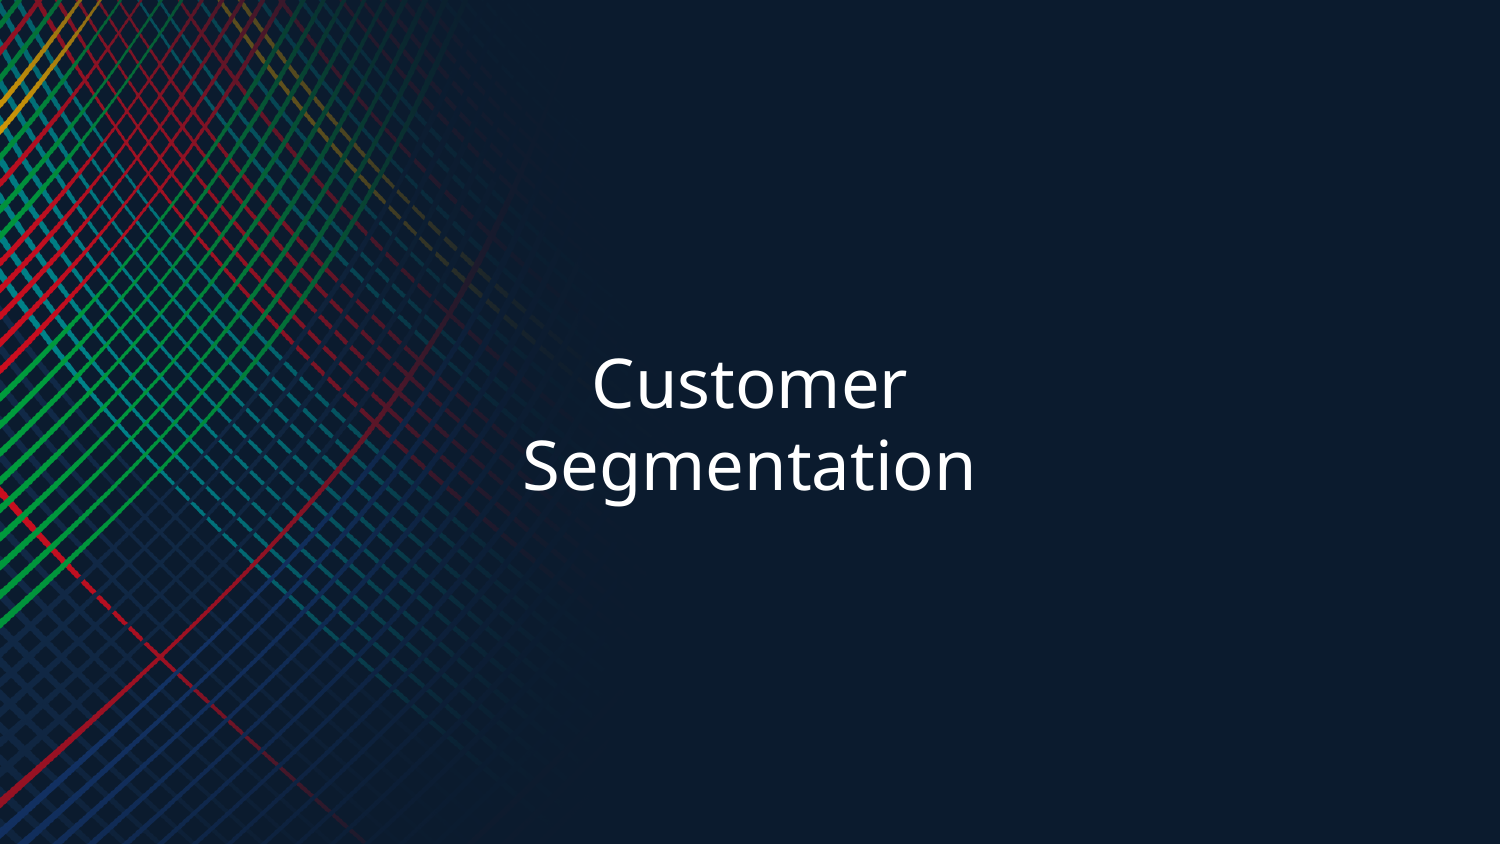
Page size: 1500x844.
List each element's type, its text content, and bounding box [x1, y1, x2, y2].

picture [0, 0, 1500, 844]
list Customer Segmentation [388, 374, 1112, 470]
